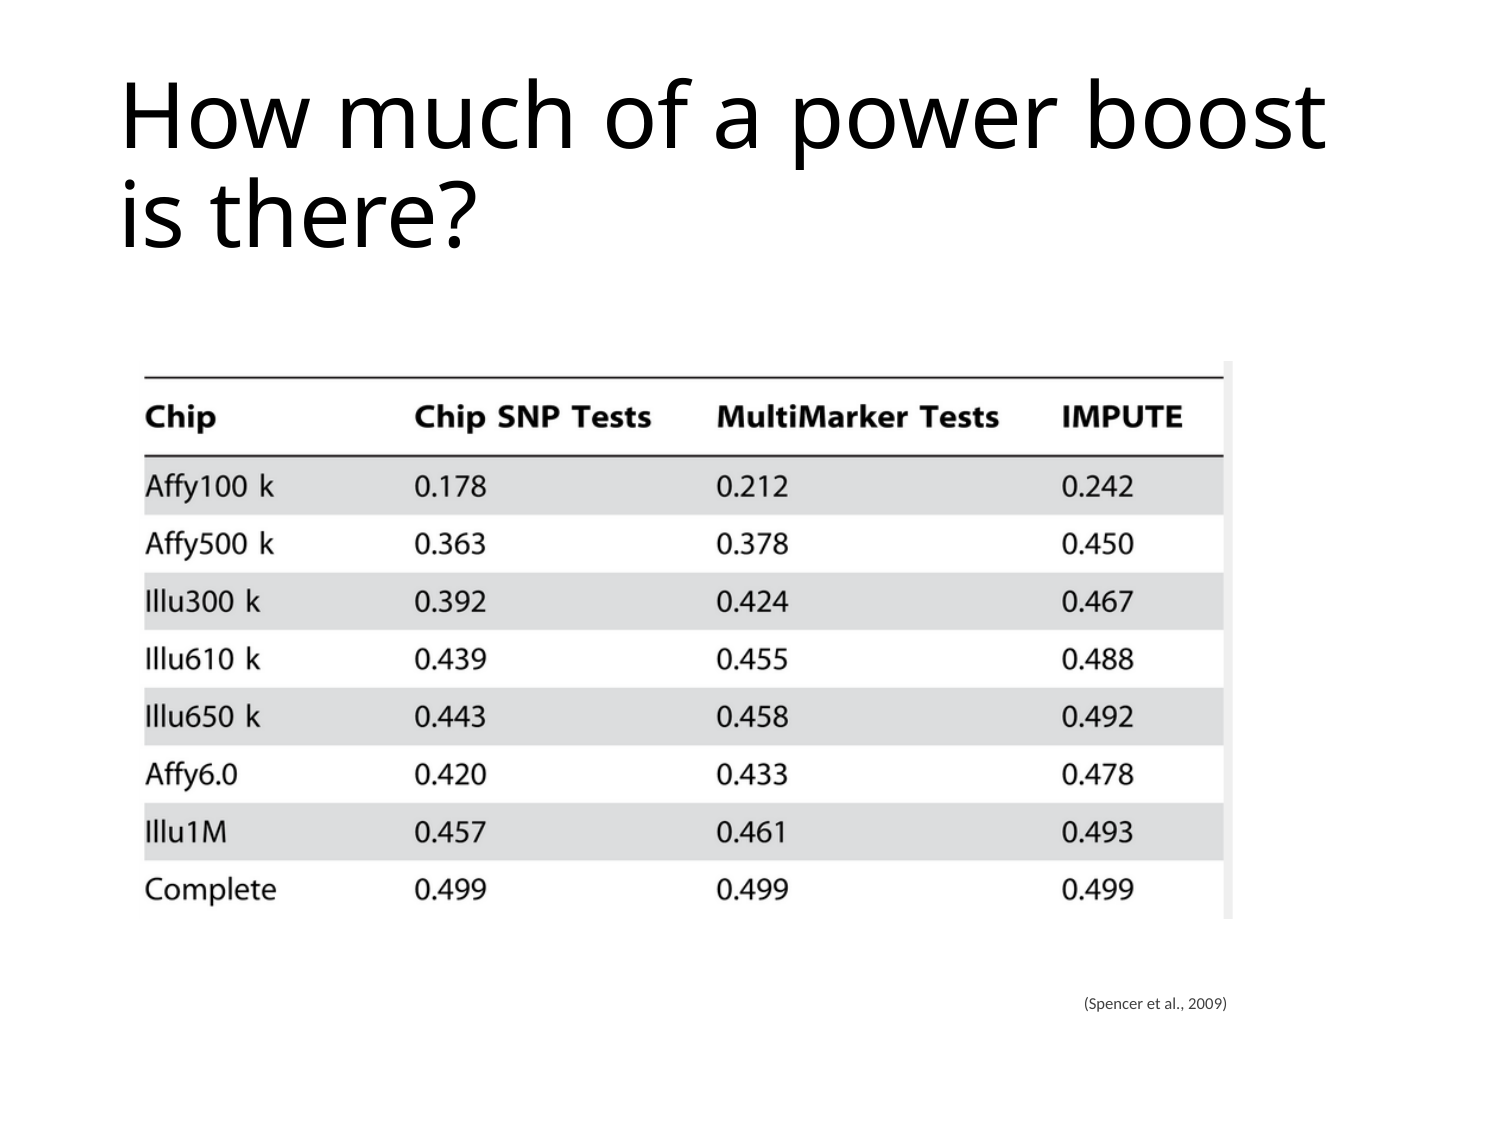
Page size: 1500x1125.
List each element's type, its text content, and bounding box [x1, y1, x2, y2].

text_box (Spencer et al., 2009) [1068, 985, 1349, 1020]
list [139, 361, 1233, 919]
title How much of a power boost is there? [103, 59, 1397, 278]
